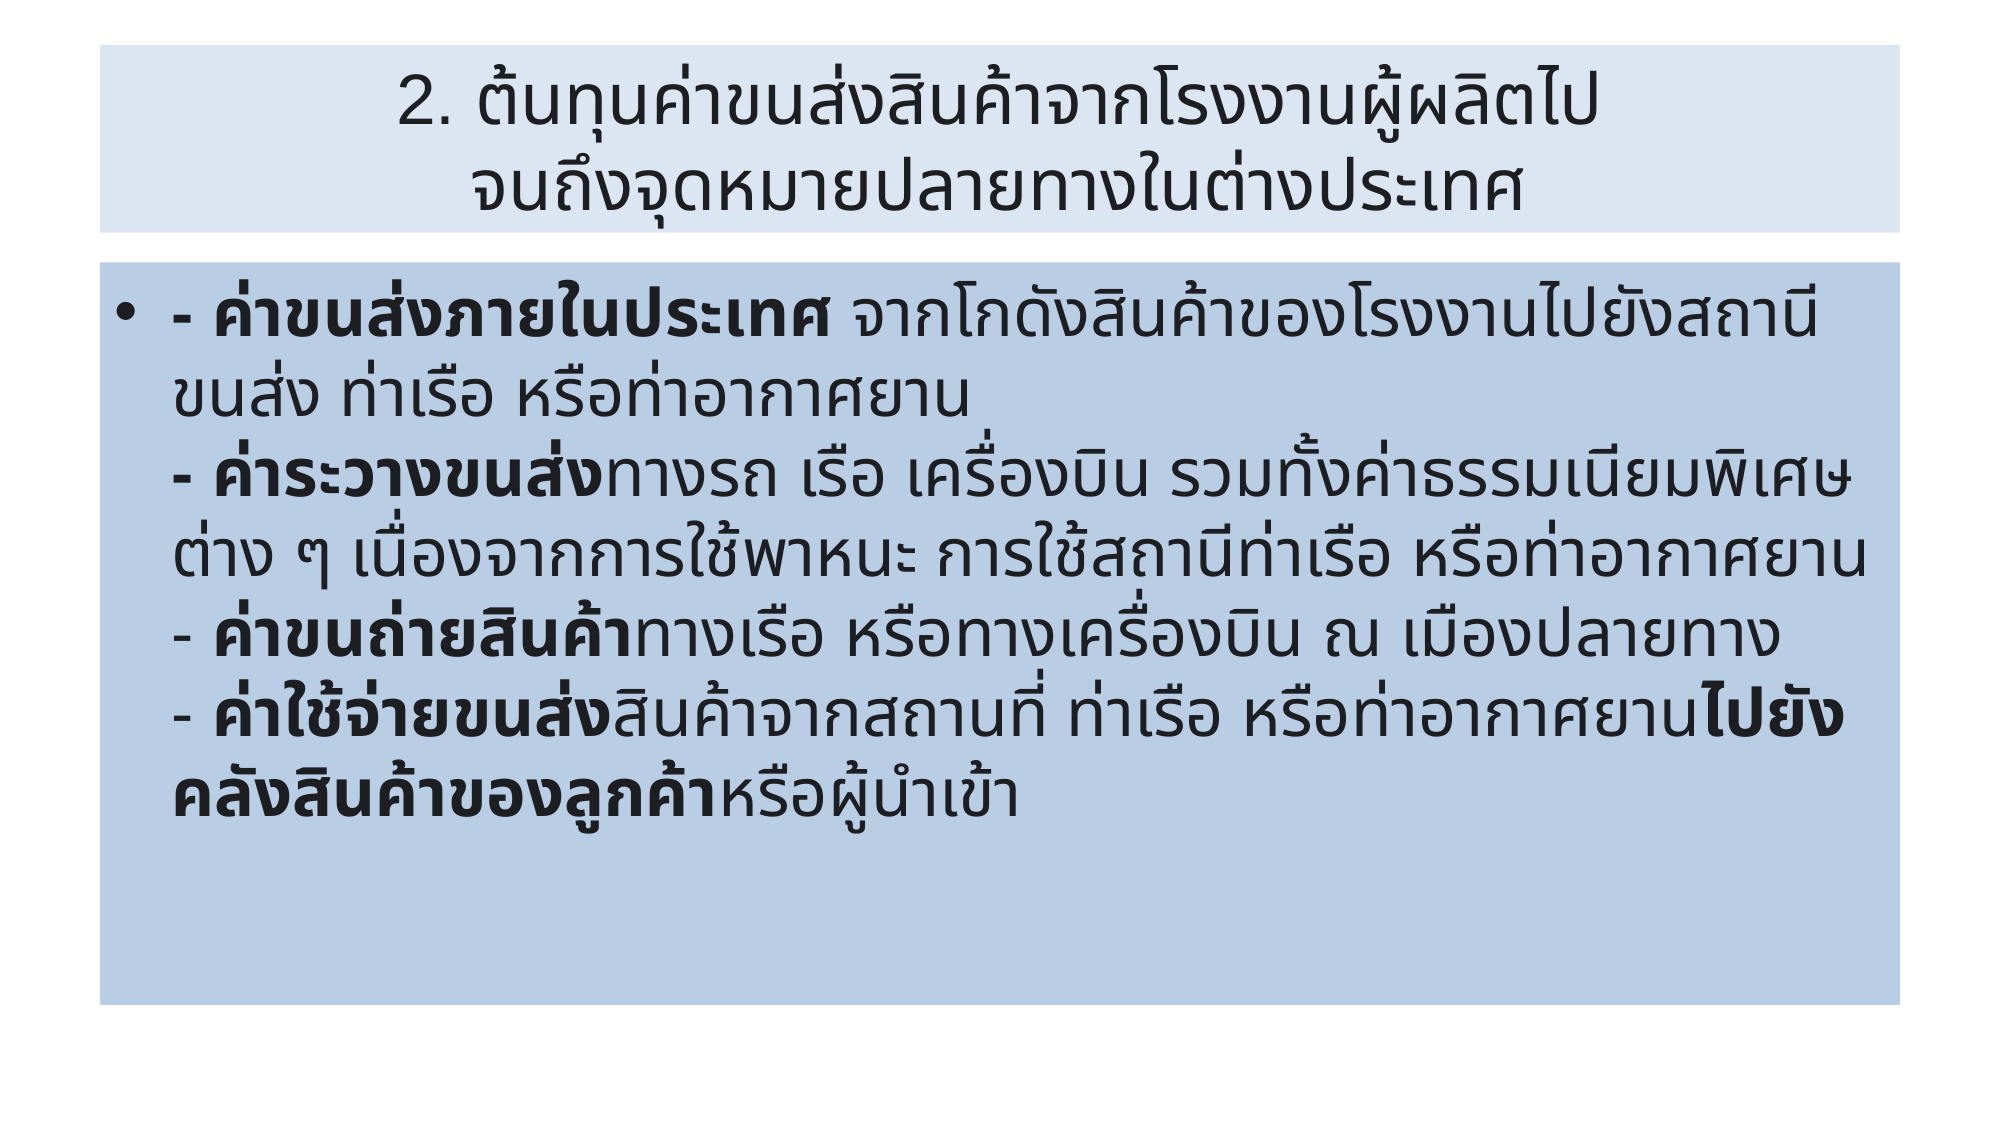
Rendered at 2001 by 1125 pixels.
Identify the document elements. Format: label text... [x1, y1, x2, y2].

title 2. ต้นทุนค่าขนส่งสินค้าจากโรงงานผู้ผลิตไป จนถึงจุดหมายปลายทางในต่างประเทศ [99, 45, 1900, 233]
list - ค่าขนส่งภายในประเทศ จากโกดังสินค้าของโรงงานไปยังสถานีขนส่ง ท่าเรือ หรือท่าอากาศยาน - ค่าระวางขนส่งทางรถ เรือ เครื่องบิน รวมทั้งค่าธรรมเนียมพิเศษต่าง ๆ เนื่องจากการใช้พาหนะ การใช้สถานีท่าเรือ หรือท่าอากาศยาน - ค่าขนถ่ายสินค้าทางเรือ หรือทางเครื่องบิน ณ เมืองปลายทาง - ค่าใช้จ่ายขนส่งสินค้าจากสถานที่ ท่าเรือ หรือท่าอากาศยานไปยังคลังสินค้าของลูกค้าหรือผู้นำเข้า [99, 262, 1900, 1005]
